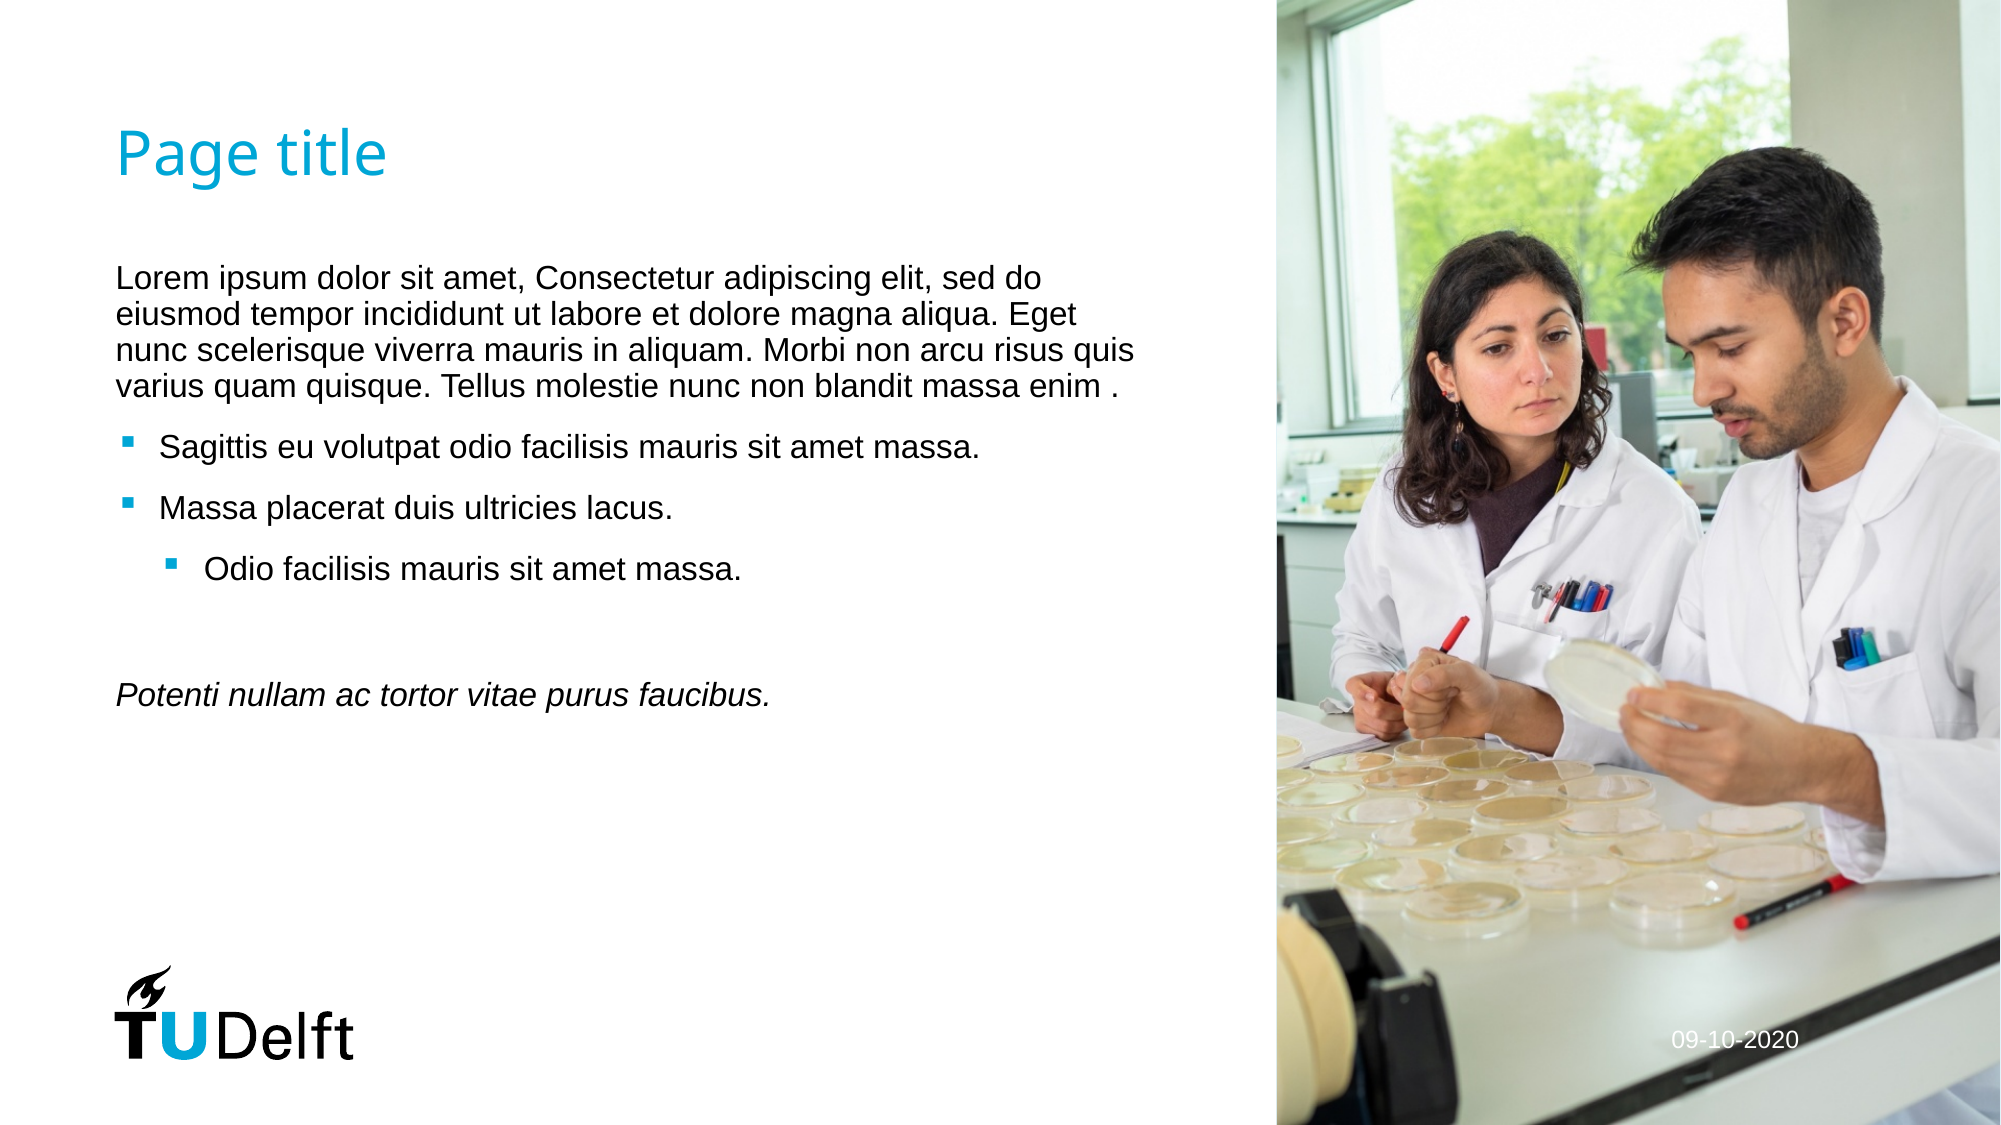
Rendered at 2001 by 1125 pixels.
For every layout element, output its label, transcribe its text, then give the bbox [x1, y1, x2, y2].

list Lorem ipsum dolor sit amet, Consectetur adipiscing elit, sed do eiusmod tempor incididunt ut labore et dolore magna aliqua. Eget nunc scelerisque viverra mauris in aliquam. Morbi non arcu risus quis varius quam quisque. Tellus molestie nunc non blandit massa enim . Sagittis eu volutpat odio facilisis mauris sit amet massa. Massa placerat duis ultricies lacus. Odio facilisis mauris sit amet massa. Potenti nullam ac tortor vitae purus faucibus. [115, 260, 1154, 977]
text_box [1276, 0, 2000, 1125]
title Page title [115, 121, 1154, 203]
